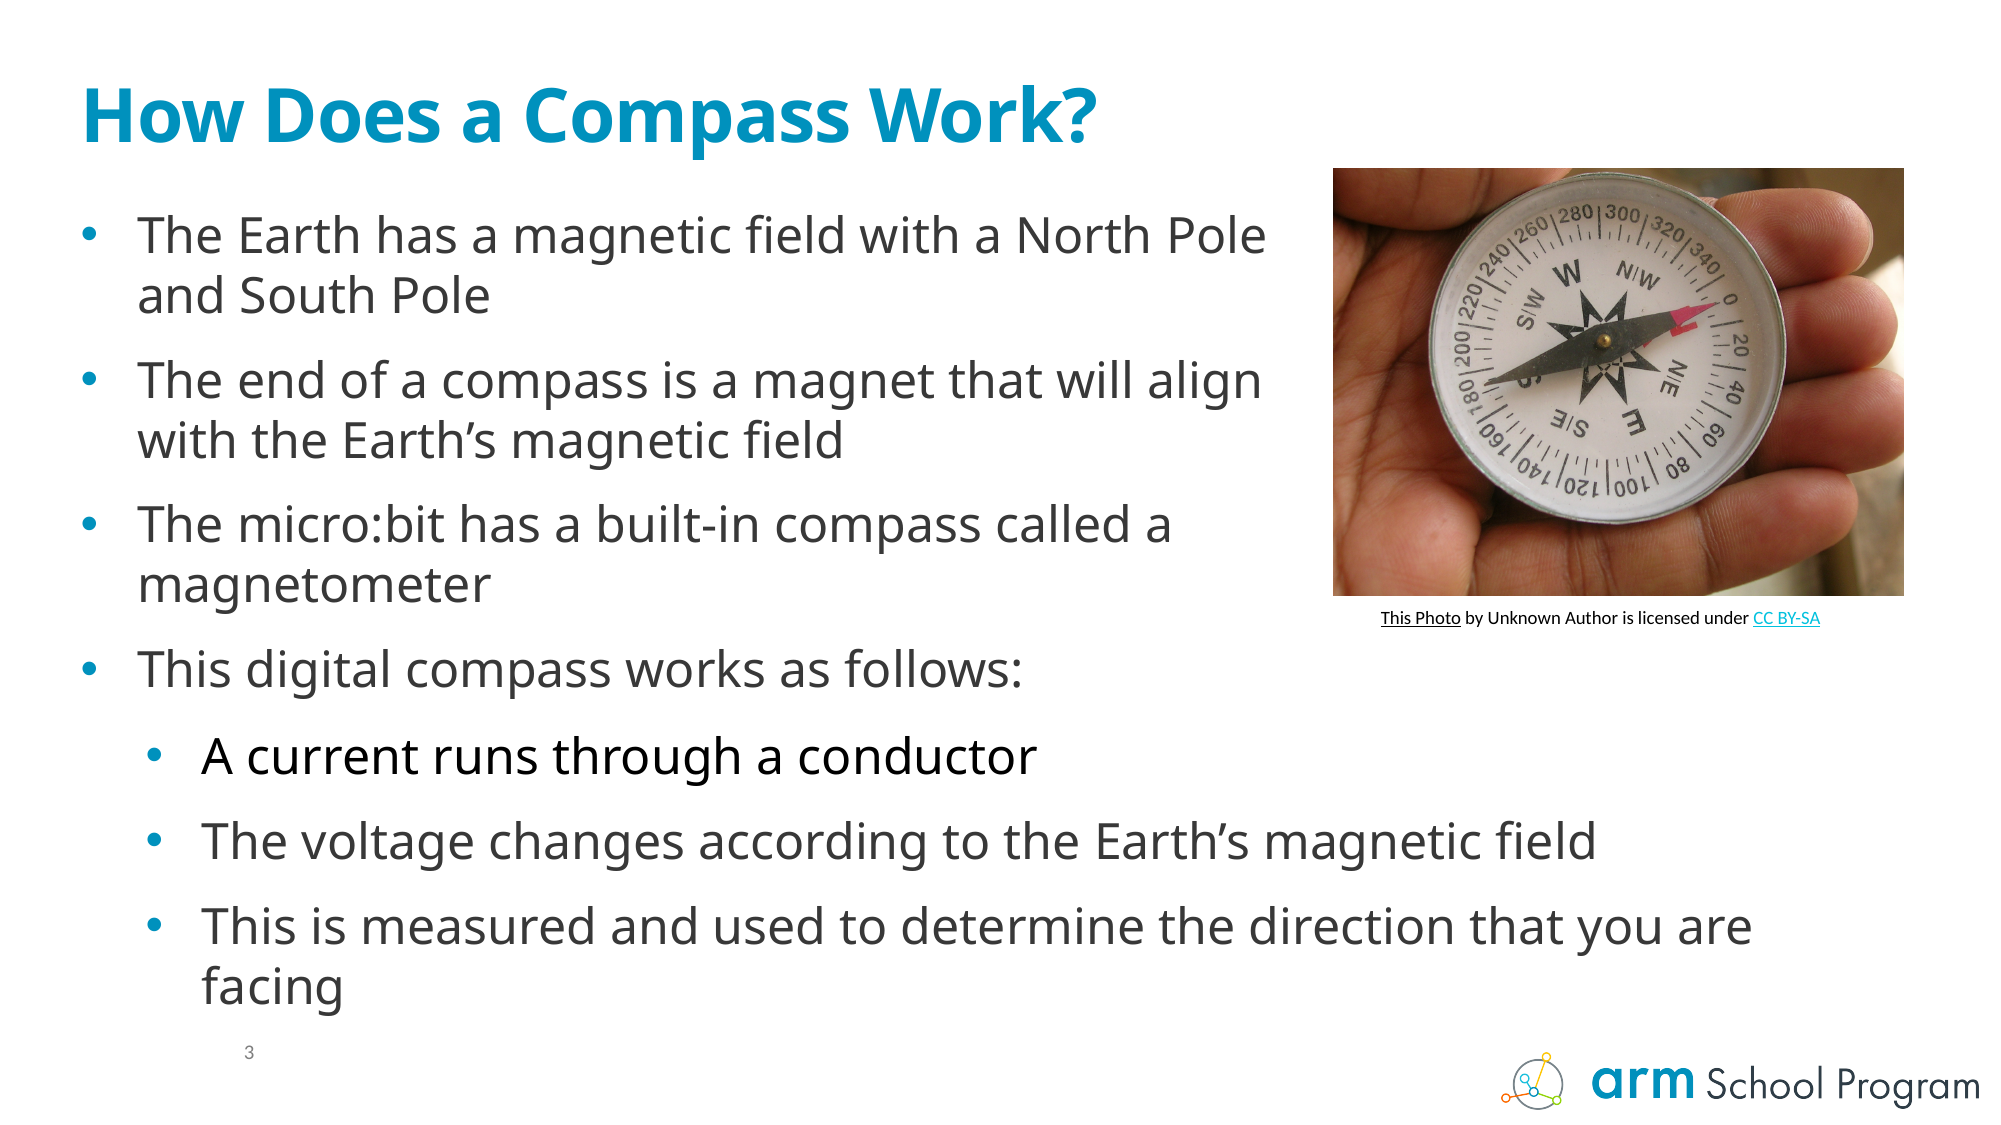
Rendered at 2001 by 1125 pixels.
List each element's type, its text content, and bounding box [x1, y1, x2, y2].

list The Earth has a magnetic field with a North Pole and South Pole The end of a compass is a magnet that will align with the Earth’s magnetic field The micro:bit has a built-in compass called a magnetometer This digital compass works as follows: [80, 203, 1333, 545]
text_box This Photo by Unknown Author is licensed under CC BY-SA [1380, 605, 1951, 629]
text_box A current runs through a conductor The voltage changes according to the Earth’s magnetic field This is measured and used to determine the direction that you are facing [55, 716, 1891, 1022]
picture [1501, 1052, 1979, 1110]
title How Does a Compass Work? [80, 48, 1915, 158]
picture [1333, 168, 1904, 596]
